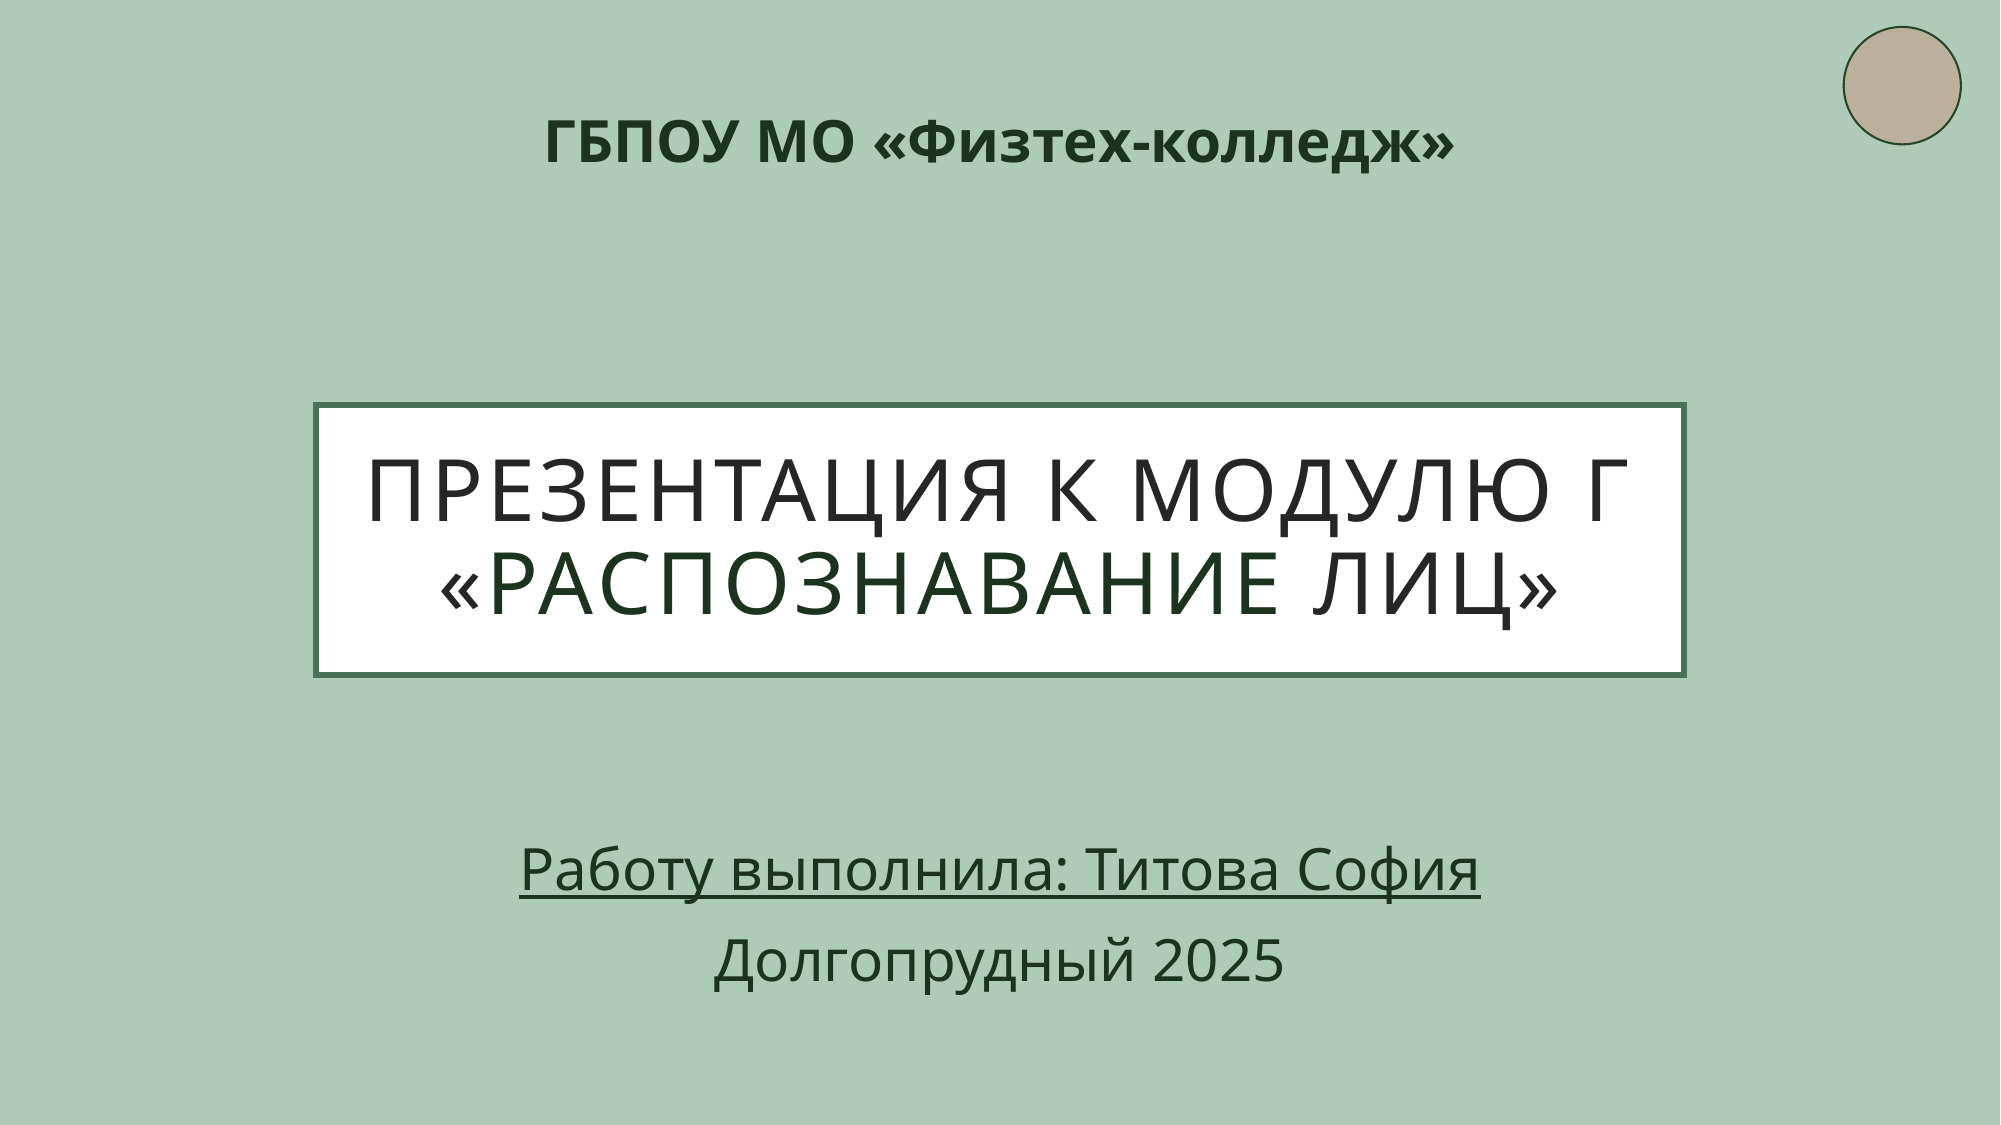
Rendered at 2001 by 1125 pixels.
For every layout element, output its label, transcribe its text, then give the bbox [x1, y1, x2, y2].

subtitle Работу выполнила: Титова София Долгопрудный 2025 [442, 825, 1558, 1029]
text_box [1842, 25, 1962, 146]
title Презентация к модулю г «Распознавание лиц» [313, 402, 1687, 678]
text_box ГБПОУ МО «Физтех-колледж» [442, 96, 1558, 300]
